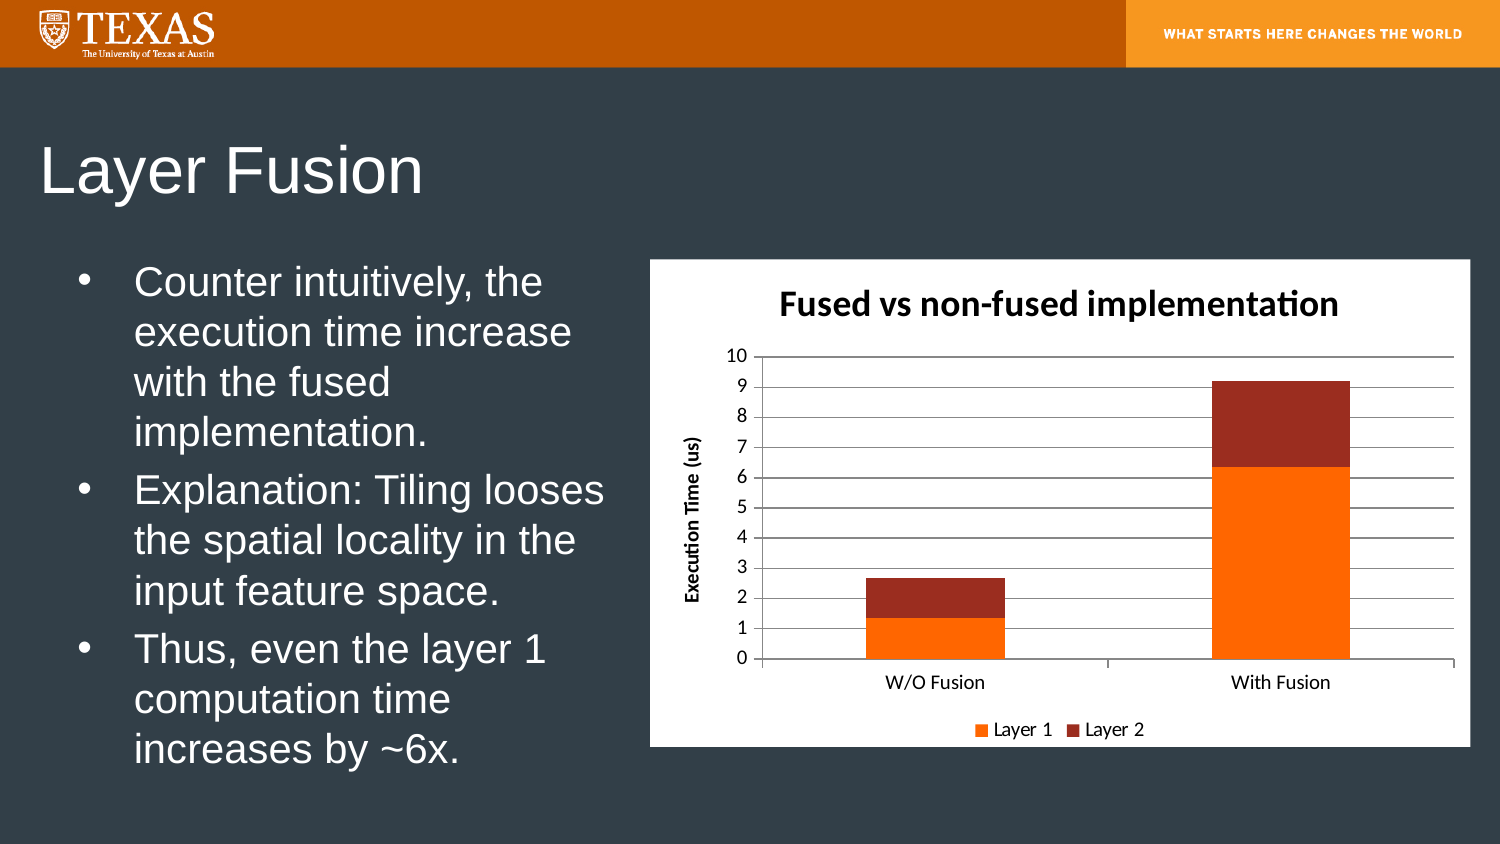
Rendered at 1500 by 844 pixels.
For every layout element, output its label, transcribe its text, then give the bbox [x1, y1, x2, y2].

list Counter intuitively, the execution time increase with the fused implementation. Explanation: Tiling looses the spatial locality in the input feature space. Thus, even the layer 1 computation time increases by ~6x. [62, 246, 650, 785]
title Layer Fusion [24, 96, 1375, 238]
chart [649, 259, 1471, 748]
picture [0, 0, 1500, 844]
